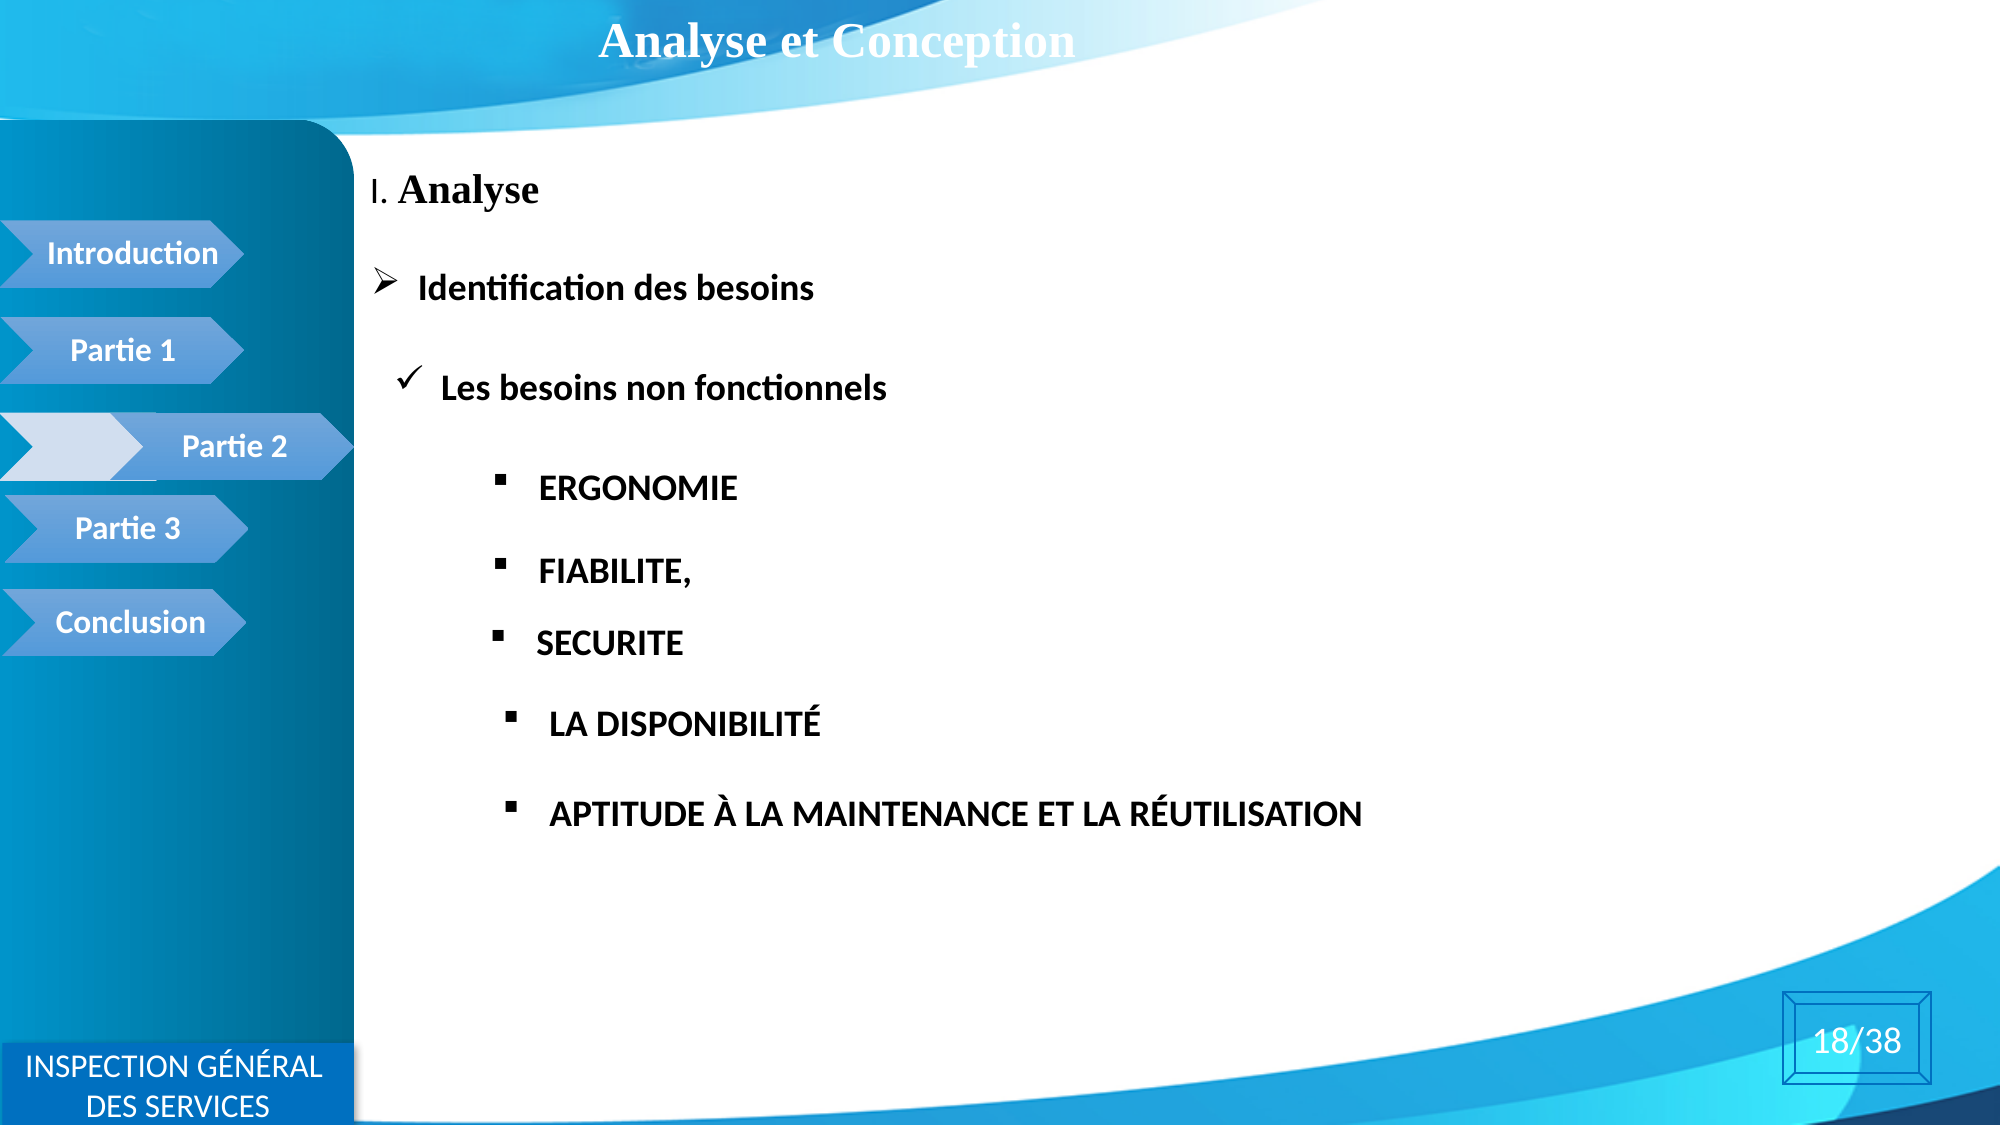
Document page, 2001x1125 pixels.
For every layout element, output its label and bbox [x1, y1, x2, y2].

text_box [0, 588, 247, 657]
picture [0, 0, 2000, 1125]
text_box [4, 495, 249, 563]
text_box [0, 413, 110, 481]
text_box [110, 413, 354, 481]
text_box [0, 220, 244, 288]
text_box [0, 316, 244, 384]
